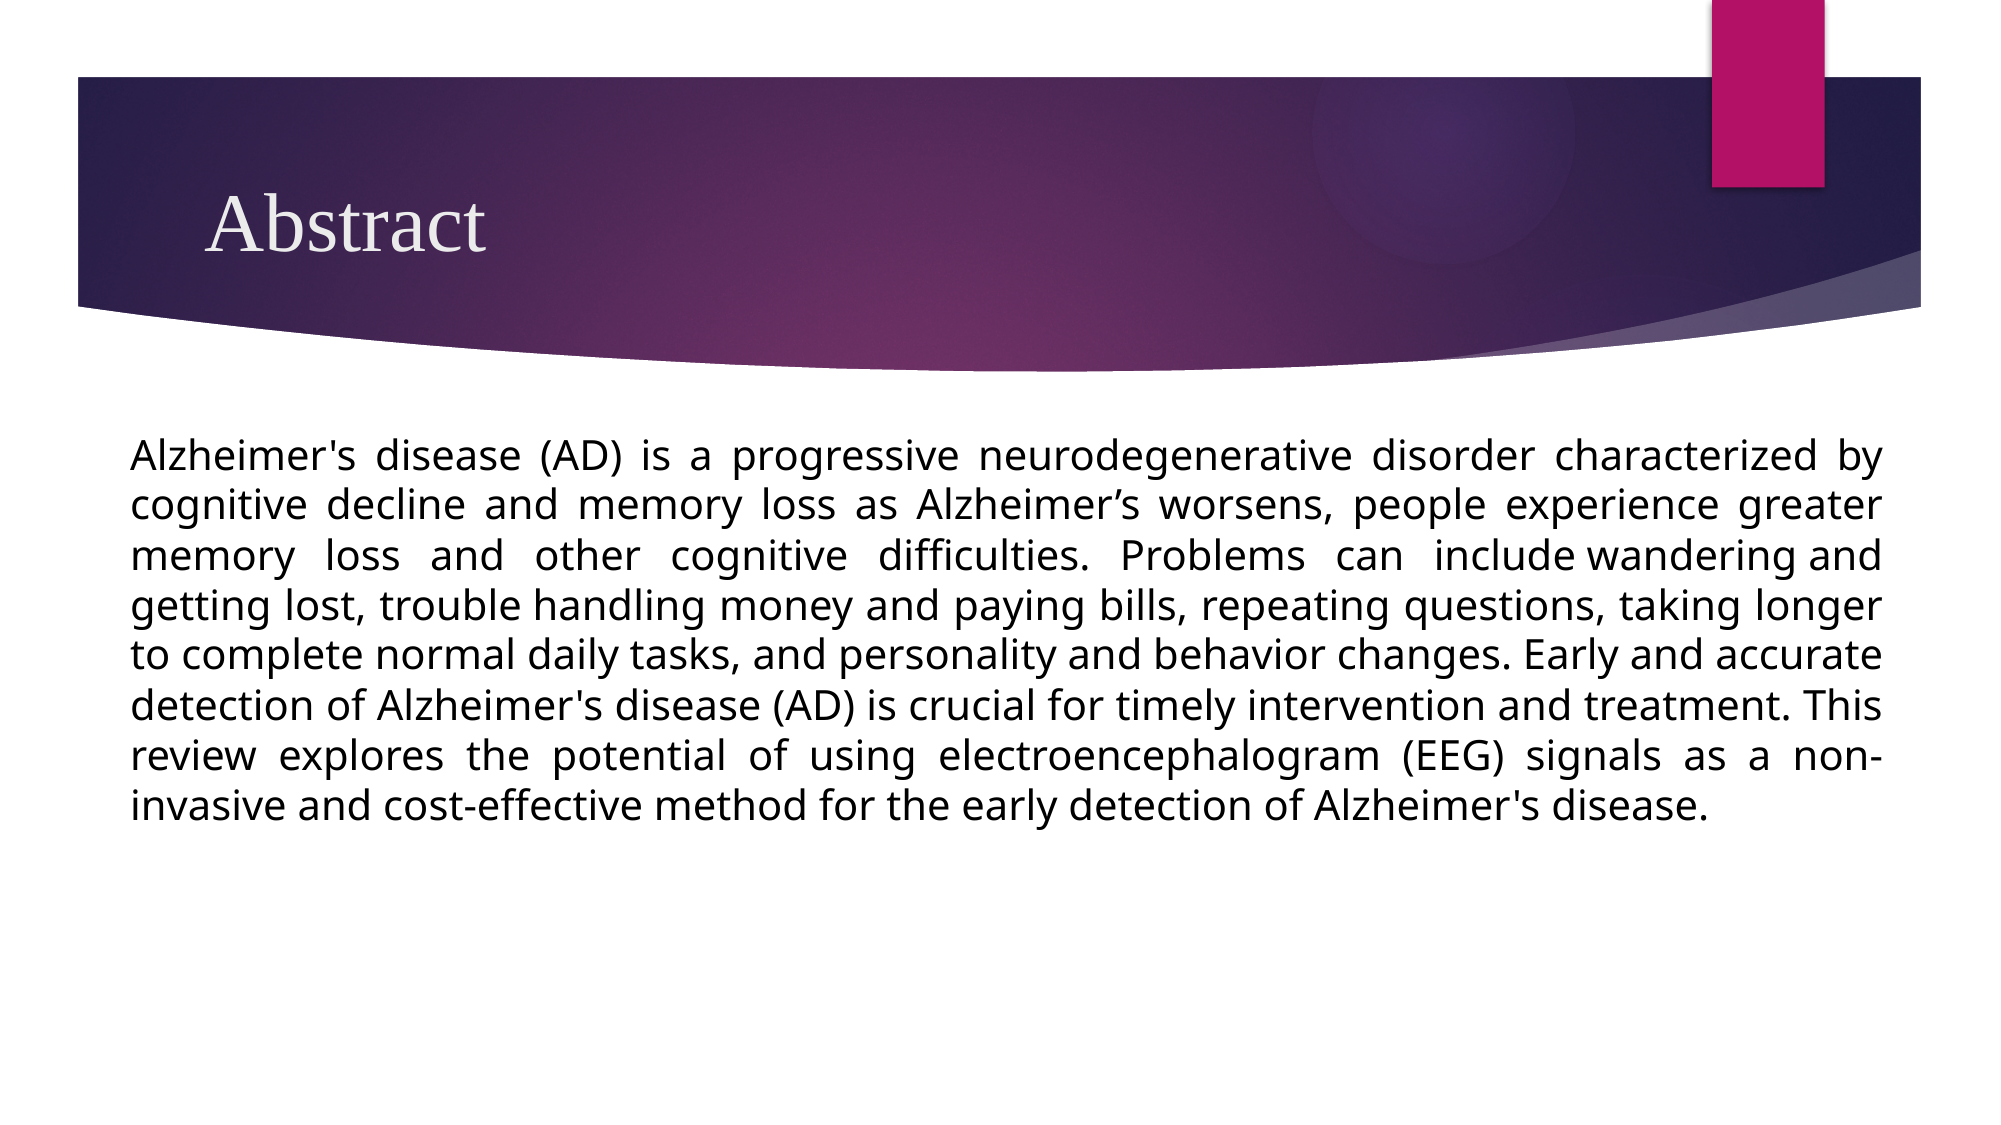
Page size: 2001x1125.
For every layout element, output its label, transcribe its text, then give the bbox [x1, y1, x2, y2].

title Abstract [189, 159, 1627, 276]
text_box Alzheimer's disease (AD) is a progressive neurodegenerative disorder characterized by cognitive decline and memory loss as Alzheimer’s worsens, people experience greater memory loss and other cognitive difficulties. Problems can include wandering and getting lost, trouble handling money and paying bills, repeating questions, taking longer to complete normal daily tasks, and personality and behavior changes. Early and accurate detection of Alzheimer's disease (AD) is crucial for timely intervention and treatment. This review explores the potential of using electroencephalogram (EEG) signals as a non-invasive and cost-effective method for the early detection of Alzheimer's disease. [115, 420, 1899, 886]
